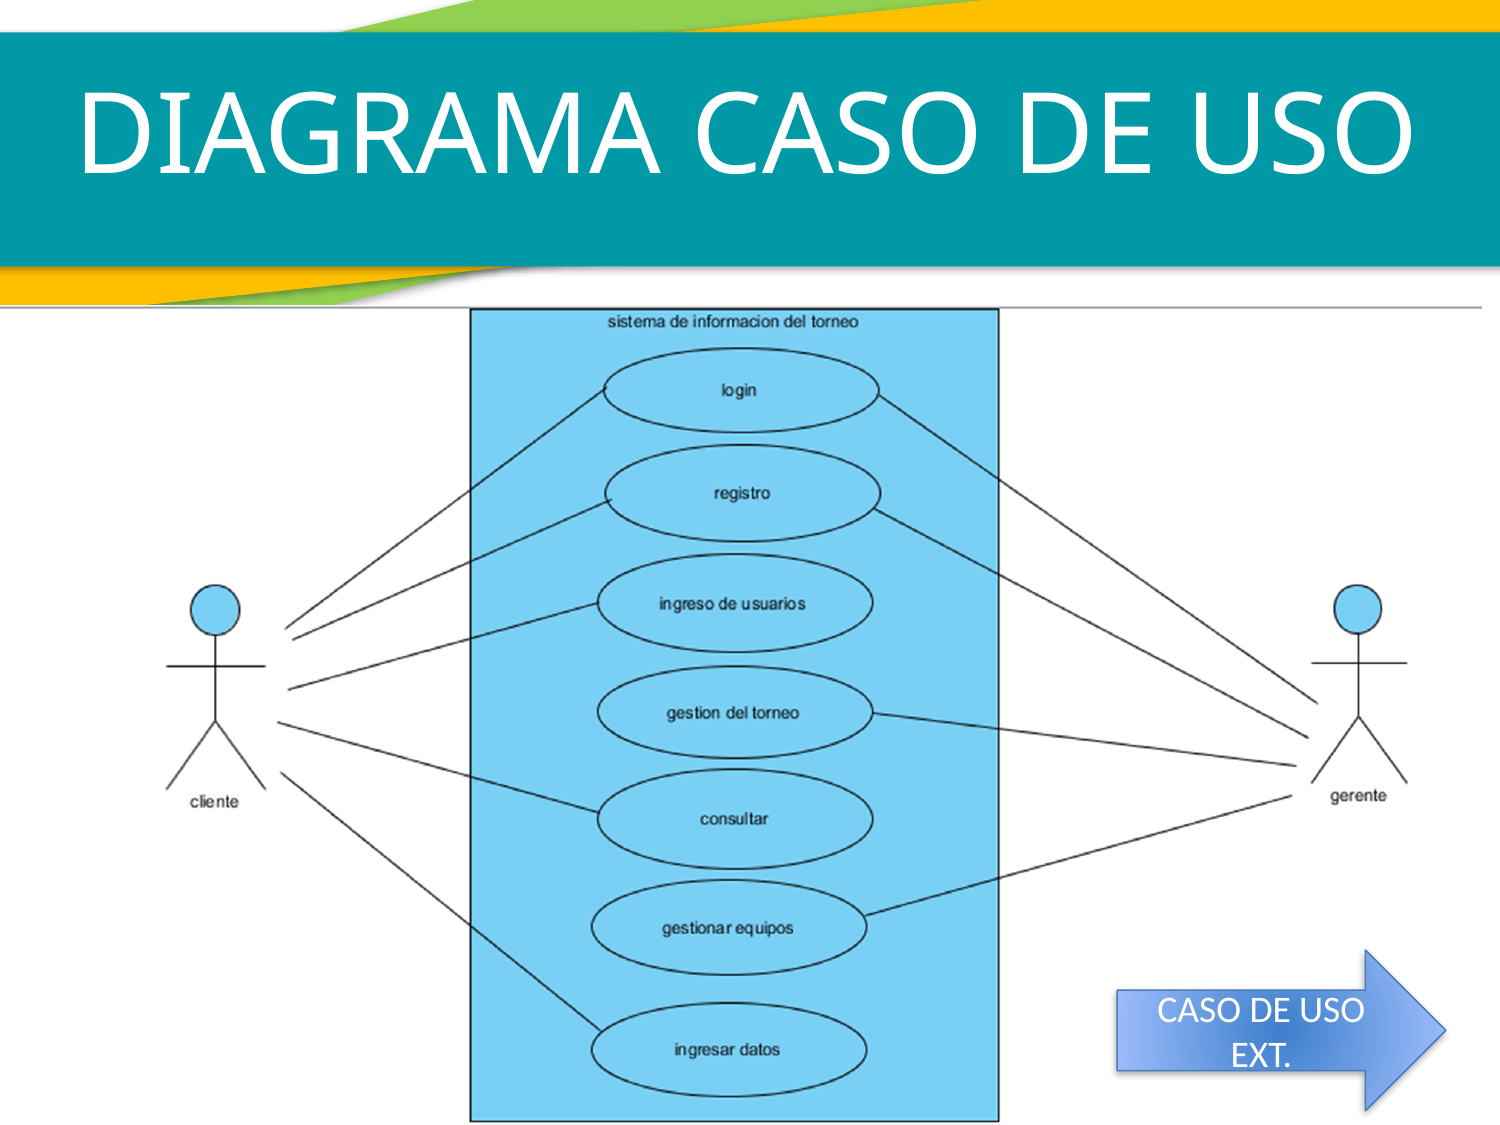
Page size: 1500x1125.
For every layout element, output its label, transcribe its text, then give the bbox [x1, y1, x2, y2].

picture [0, 305, 1482, 1125]
text_box DIAGRAMA CASO DE USO [0, 53, 1500, 204]
